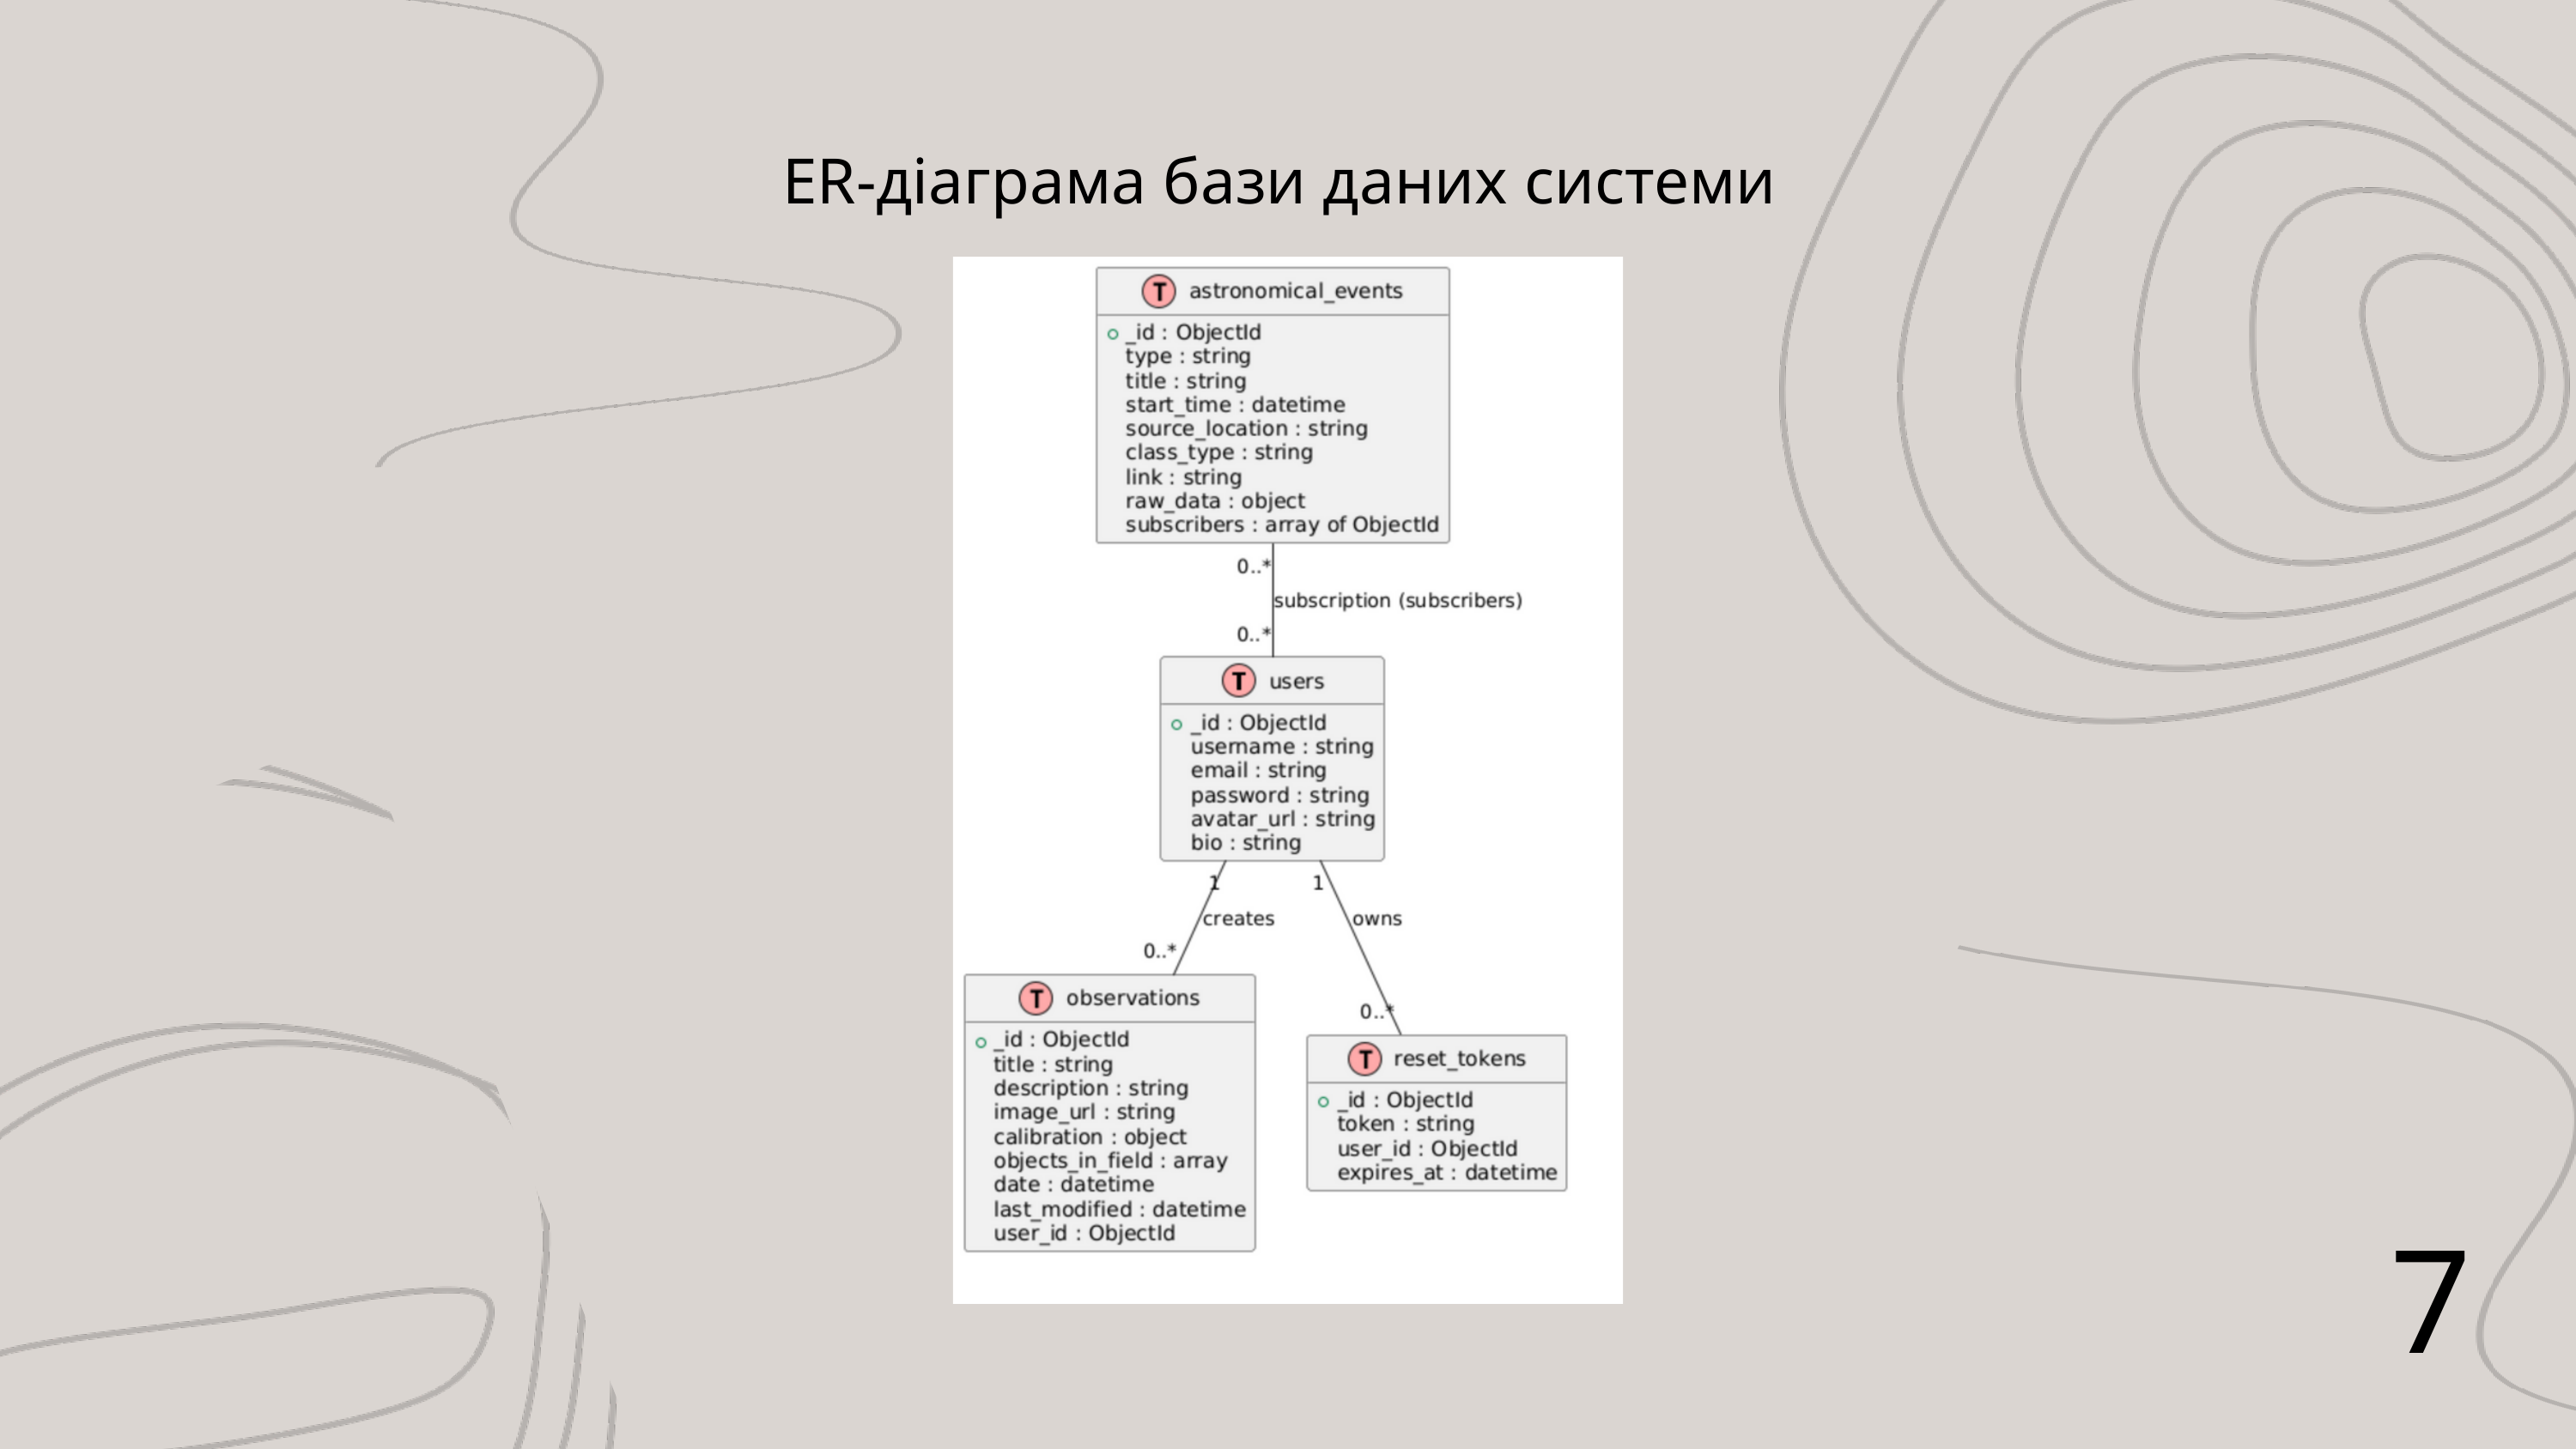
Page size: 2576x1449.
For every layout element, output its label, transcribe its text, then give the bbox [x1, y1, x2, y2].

text_box [952, 257, 1624, 1304]
text_box [0, 0, 909, 487]
text_box [1776, 0, 2576, 724]
text_box 7 [2366, 1238, 2497, 1382]
text_box [1776, 786, 2576, 1449]
text_box ER-діаграма бази даних системи [449, 154, 2127, 217]
text_box [0, 730, 637, 1449]
